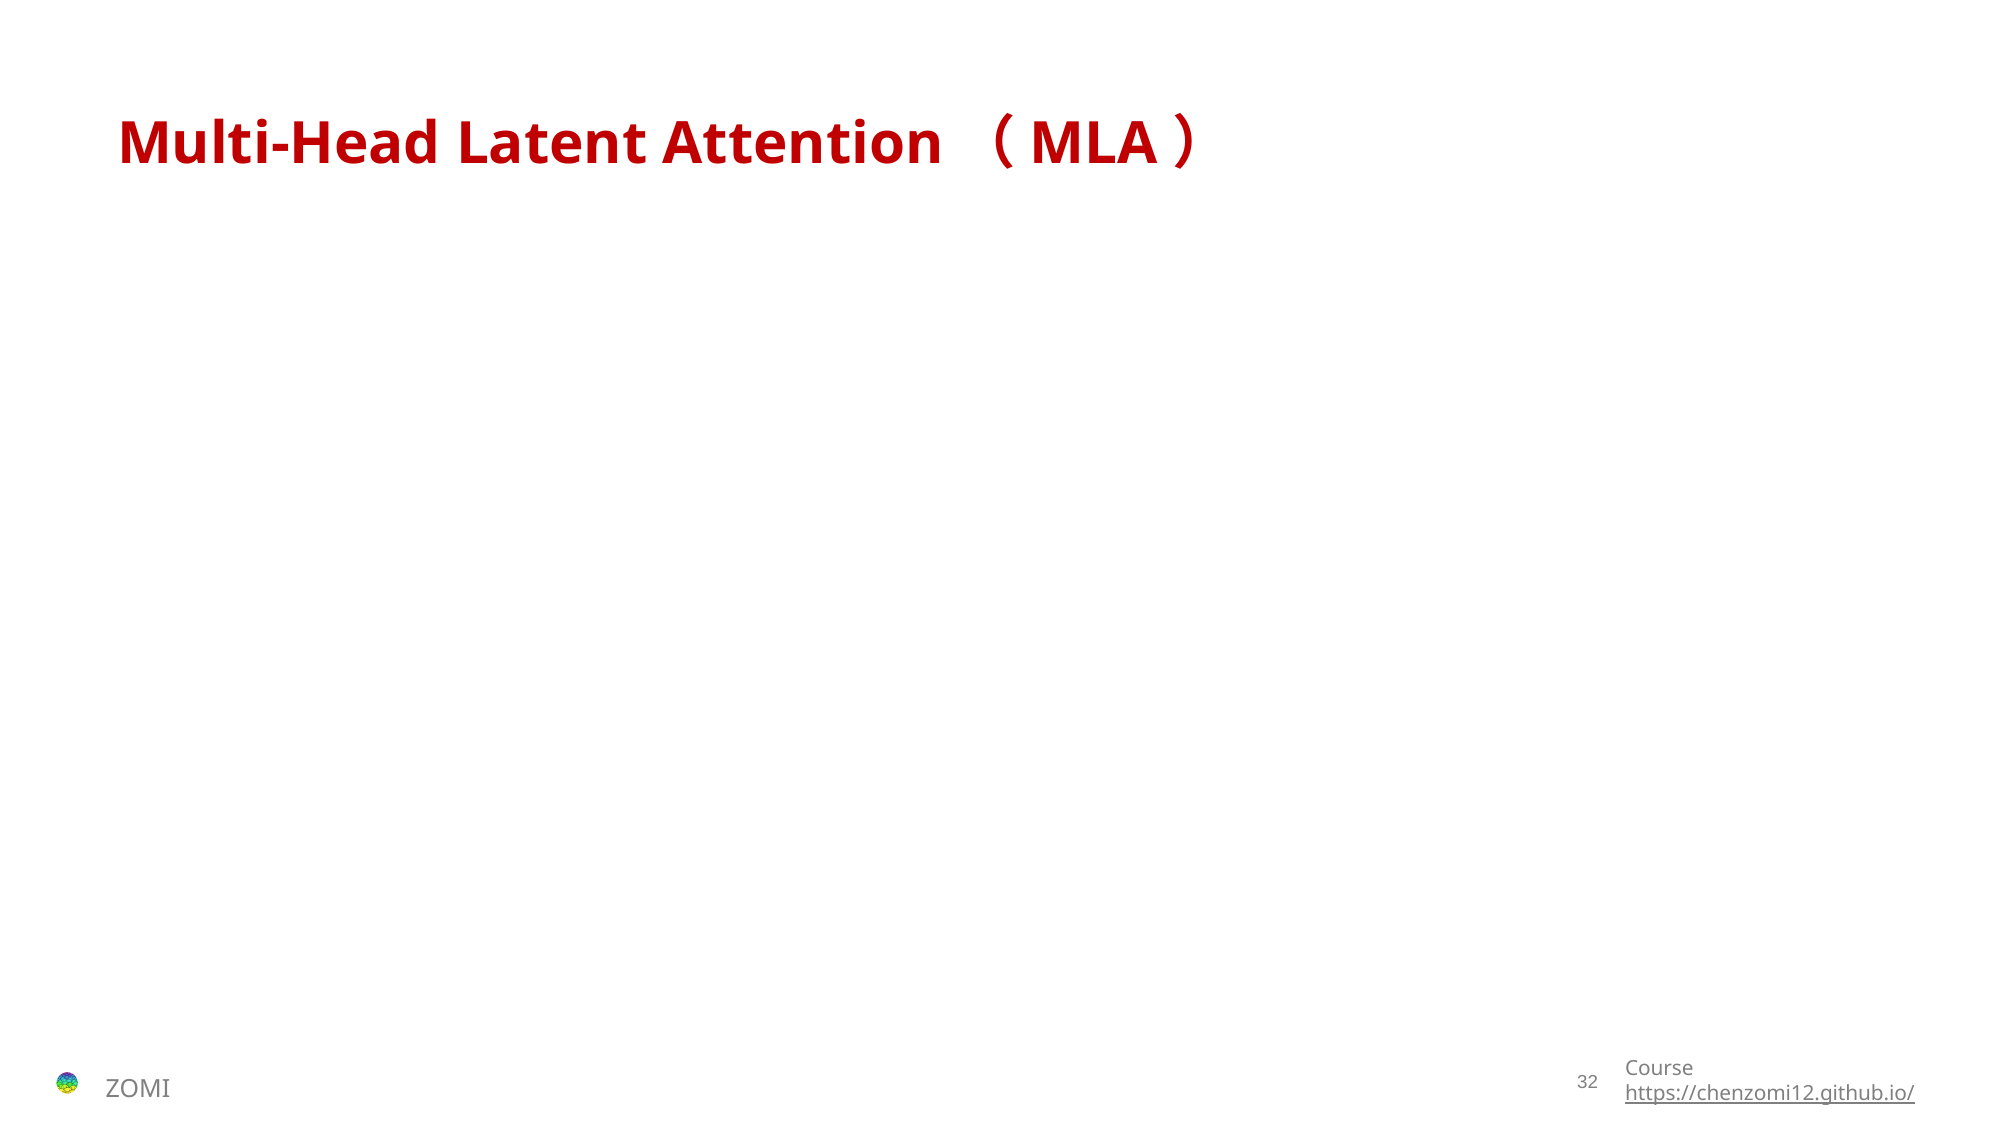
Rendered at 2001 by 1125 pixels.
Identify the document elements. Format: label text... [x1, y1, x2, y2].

title Multi-Head Latent Attention（MLA） [102, 91, 1901, 189]
picture [57, 1073, 77, 1093]
